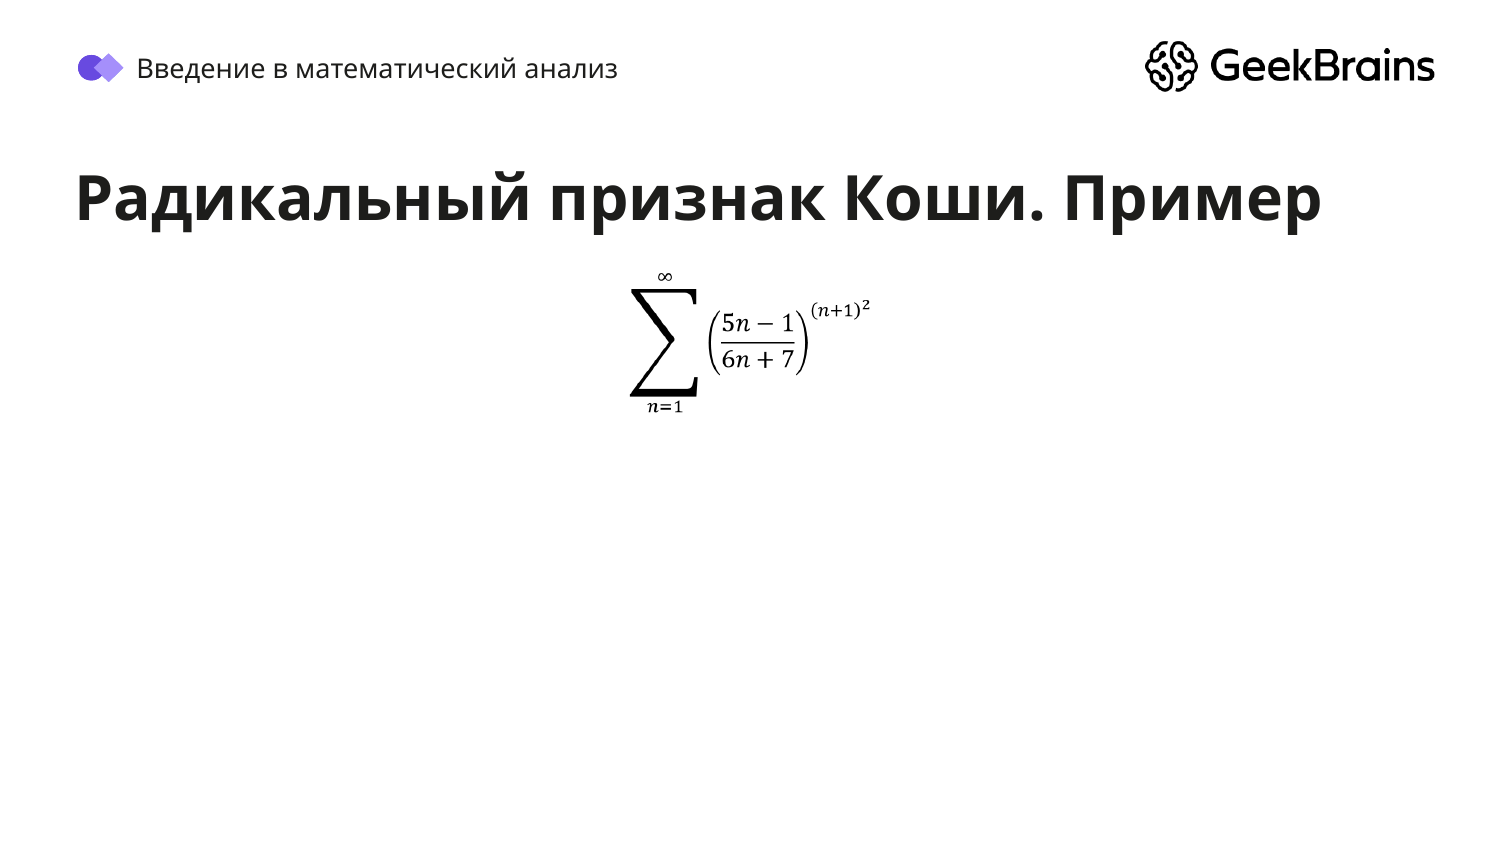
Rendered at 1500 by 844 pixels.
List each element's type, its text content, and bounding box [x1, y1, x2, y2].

picture [628, 267, 872, 417]
text_box [78, 54, 102, 81]
picture [1145, 39, 1435, 93]
title Введение в математический анализ [134, 39, 812, 83]
text_box [93, 53, 124, 82]
title Радикальный признак Коши. Пример [74, 168, 1388, 243]
